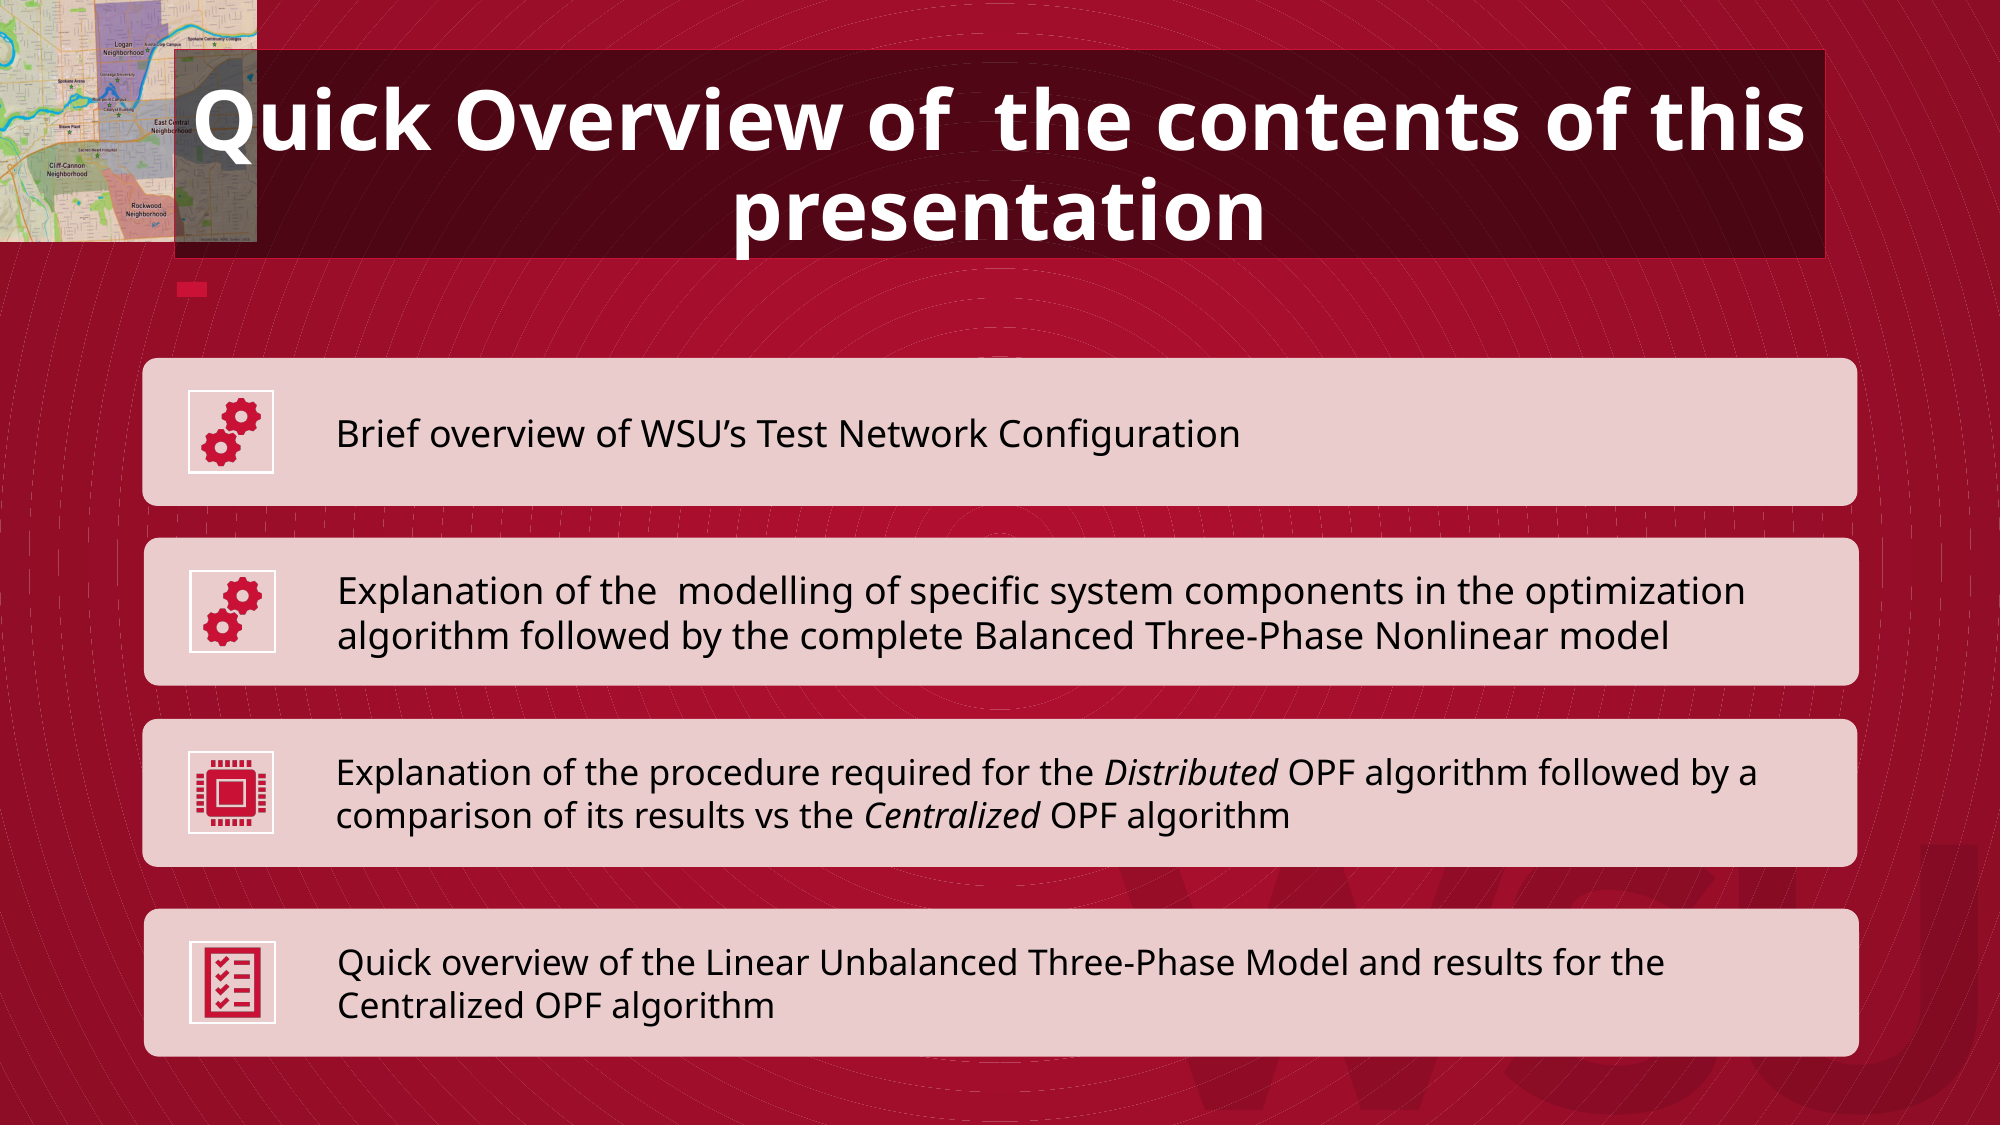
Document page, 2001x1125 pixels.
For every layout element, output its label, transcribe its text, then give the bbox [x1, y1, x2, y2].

text_box [188, 390, 274, 474]
title Quick Overview of the contents of this presentation [174, 49, 1826, 259]
text_box [142, 357, 319, 506]
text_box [142, 537, 1860, 1057]
text_box Brief overview of WSU’s Test Network Configuration [319, 357, 1858, 506]
picture [0, 0, 257, 242]
picture [1109, 840, 1979, 1115]
picture [0, 35, 12, 64]
